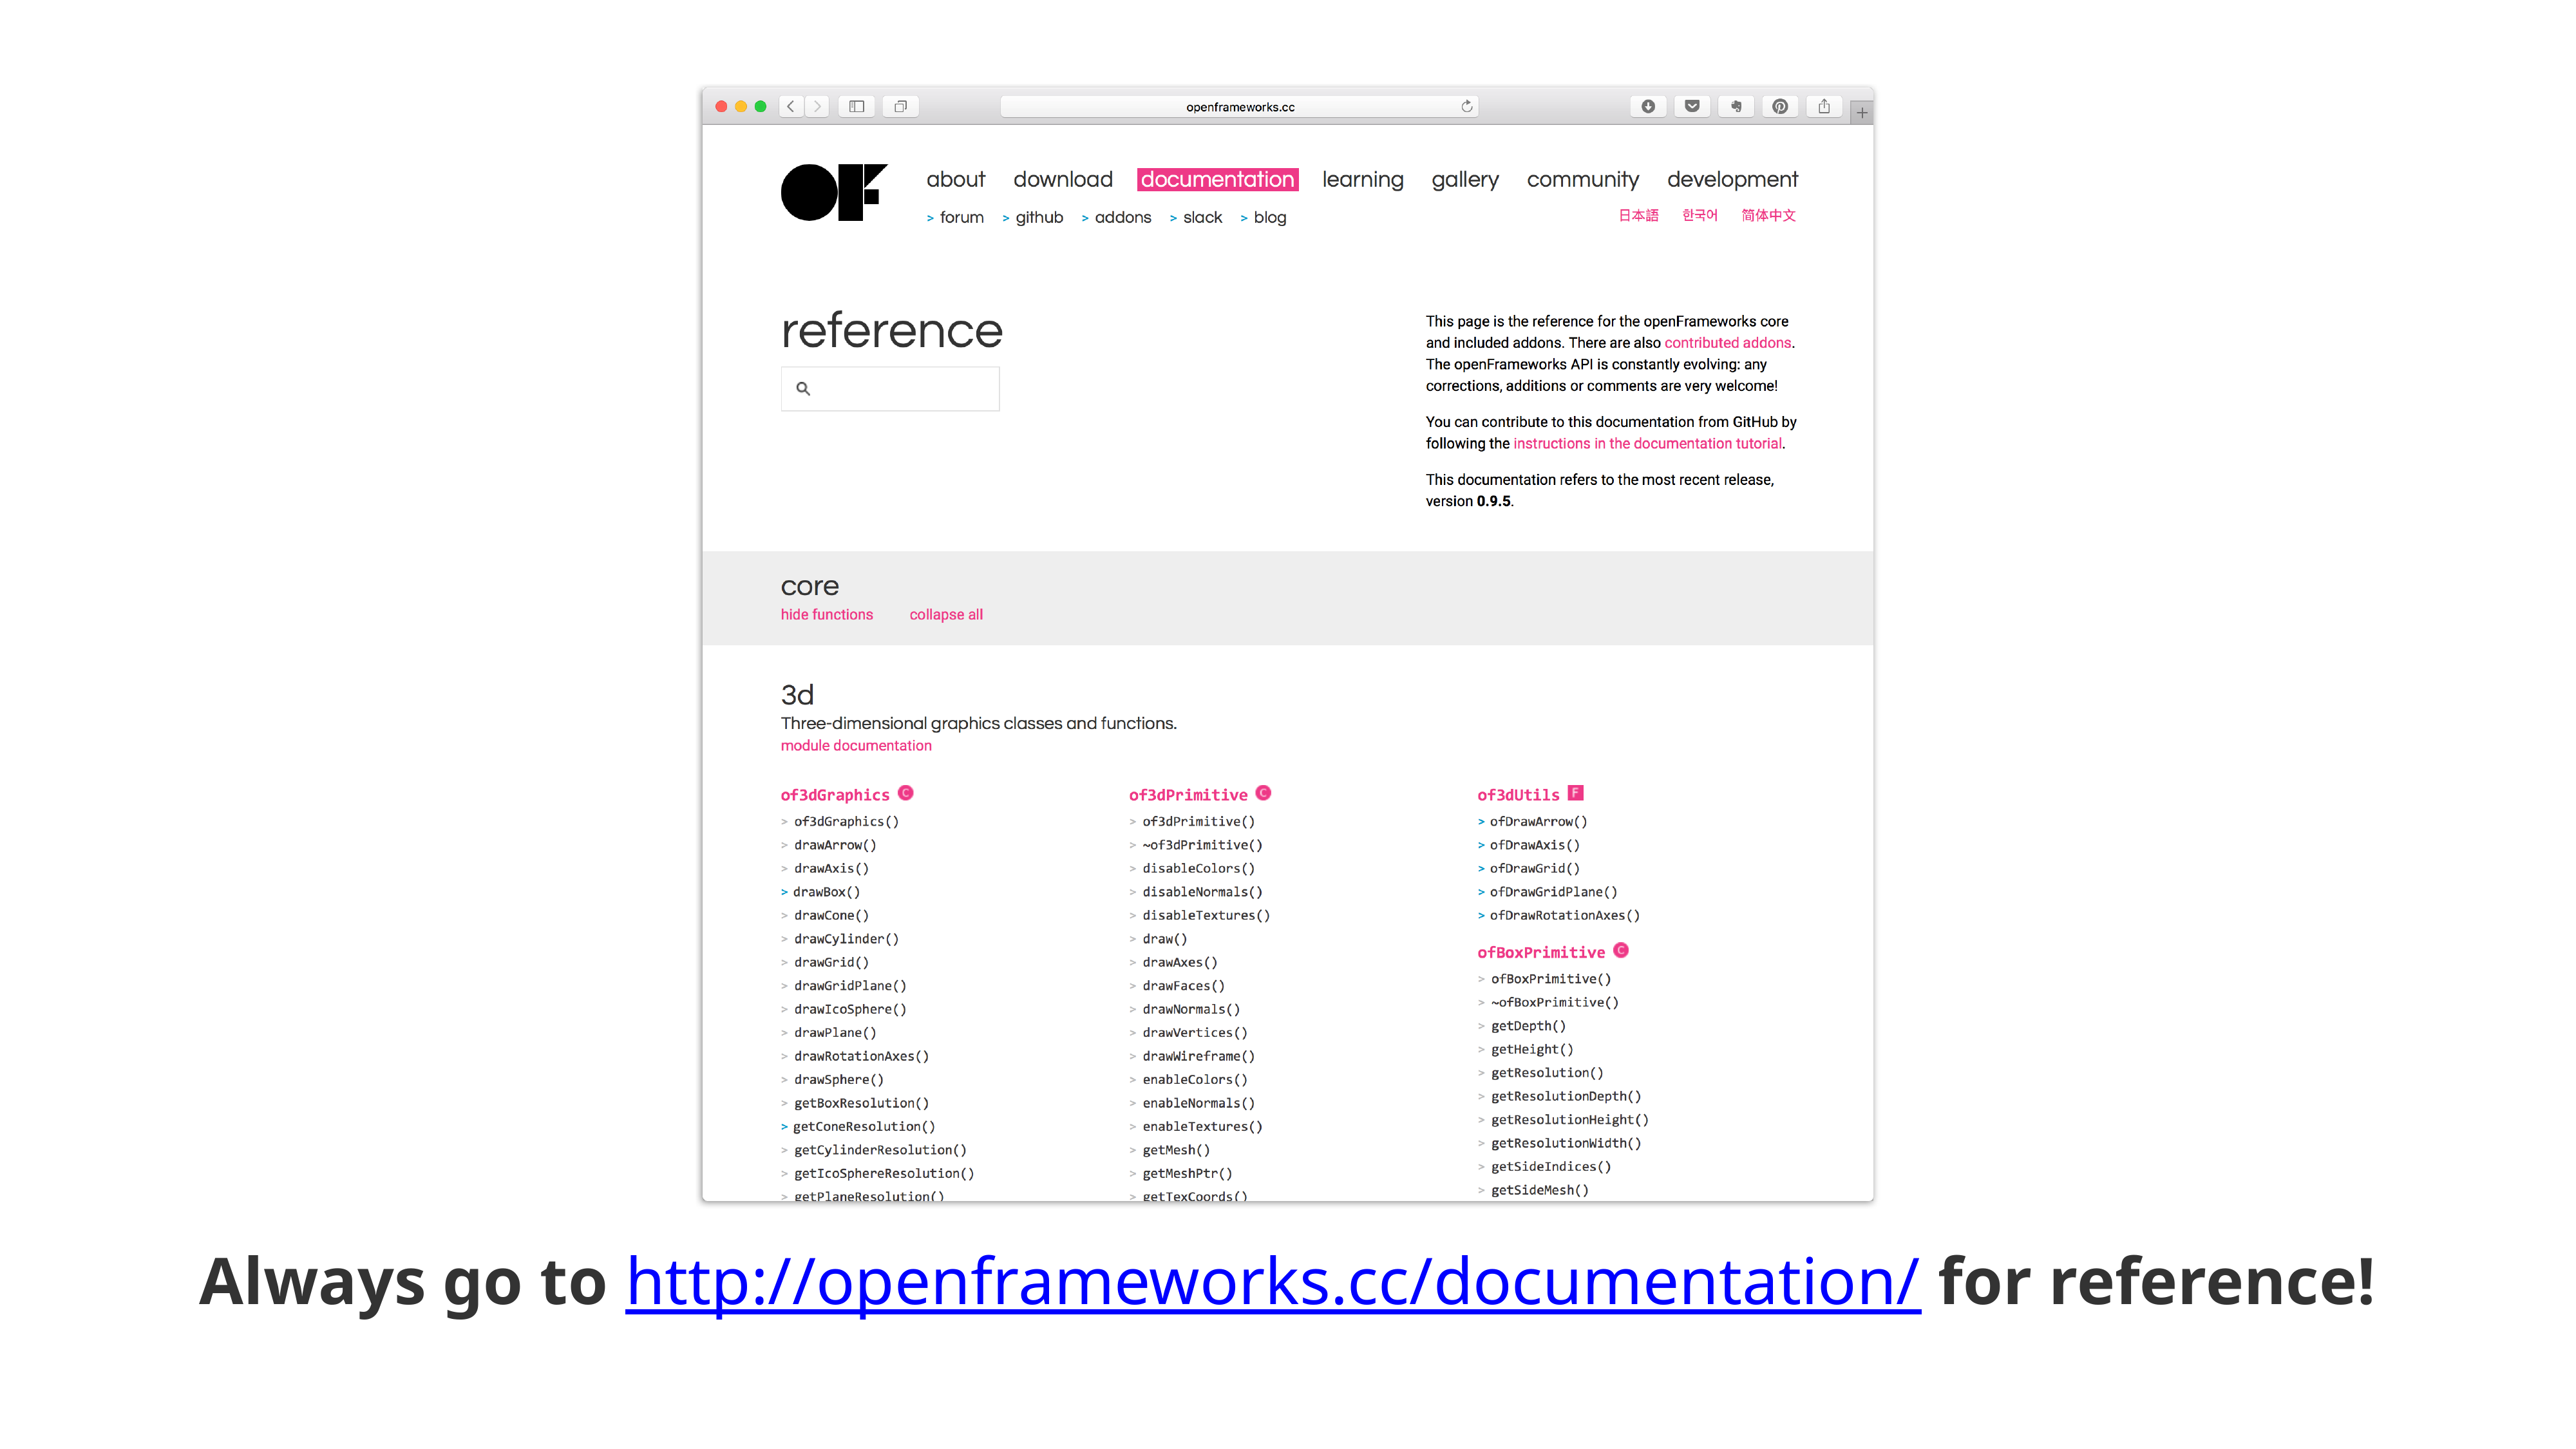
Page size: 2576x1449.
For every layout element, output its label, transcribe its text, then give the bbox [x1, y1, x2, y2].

text_box Always go to http://openframeworks.cc/documentation/ for reference! [144, 1235, 2432, 1334]
picture [702, 88, 1874, 1201]
